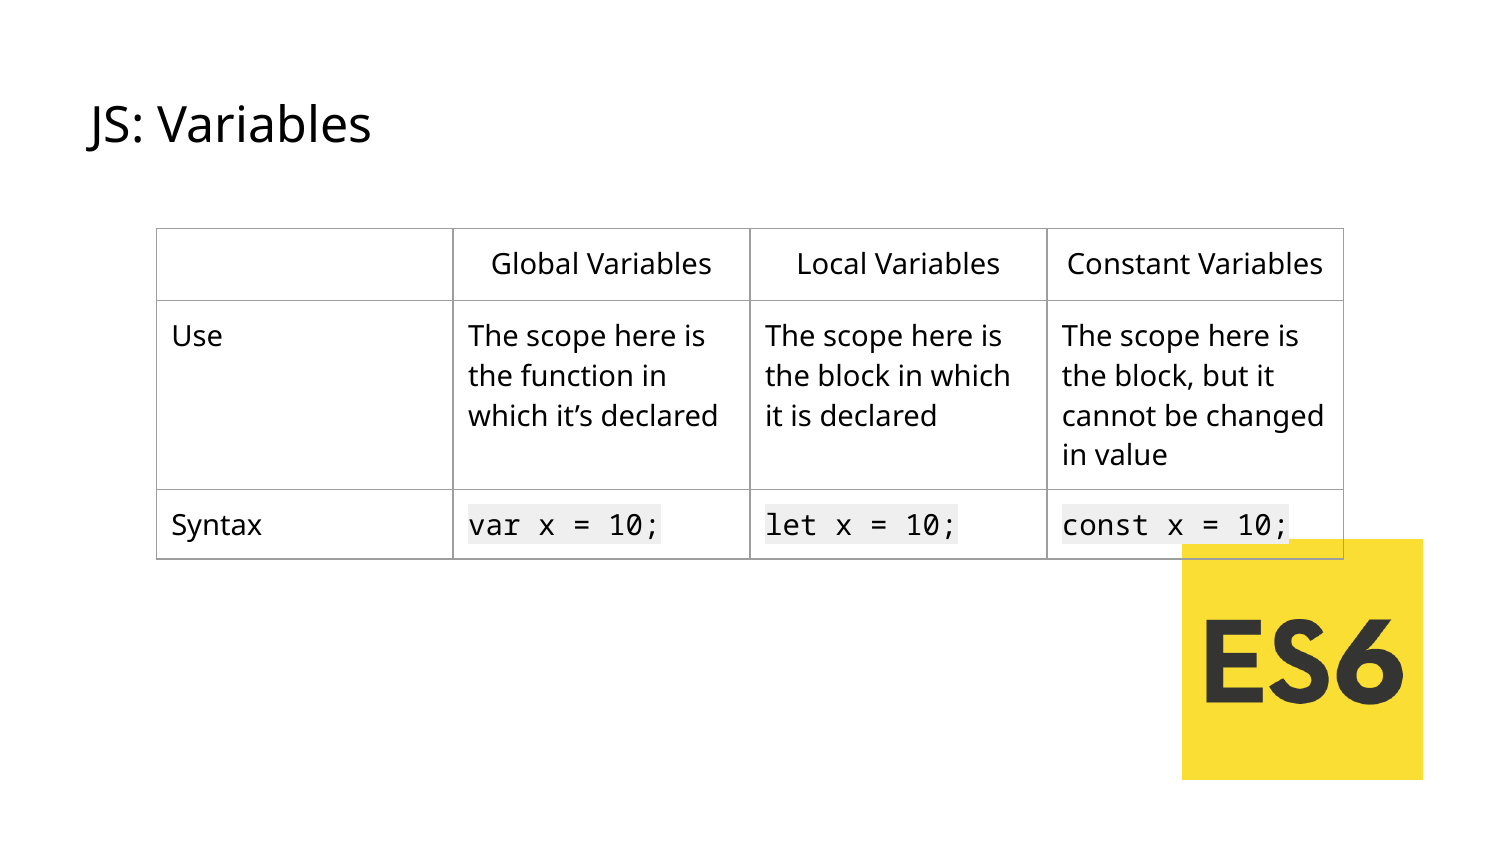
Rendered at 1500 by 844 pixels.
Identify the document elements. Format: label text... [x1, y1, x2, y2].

table_cell var x = 10; [454, 490, 749, 558]
picture [1182, 539, 1424, 780]
text_box JS: Variables [0, 77, 1500, 176]
table_header Local Variables [751, 229, 1046, 300]
table_cell The scope here is the block in which it is declared [751, 301, 1046, 489]
table_header [157, 229, 452, 300]
table_cell Syntax [157, 490, 452, 558]
table_header Constant Variables [1048, 229, 1343, 300]
table_cell Use [157, 301, 452, 489]
table_cell The scope here is the block, but it cannot be changed in value [1048, 301, 1343, 489]
table_cell The scope here is the function in which it’s declared [454, 301, 749, 489]
table_cell const x = 10; [1048, 490, 1343, 558]
table_cell let x = 10; [751, 490, 1046, 558]
table_header Global Variables [454, 229, 749, 300]
